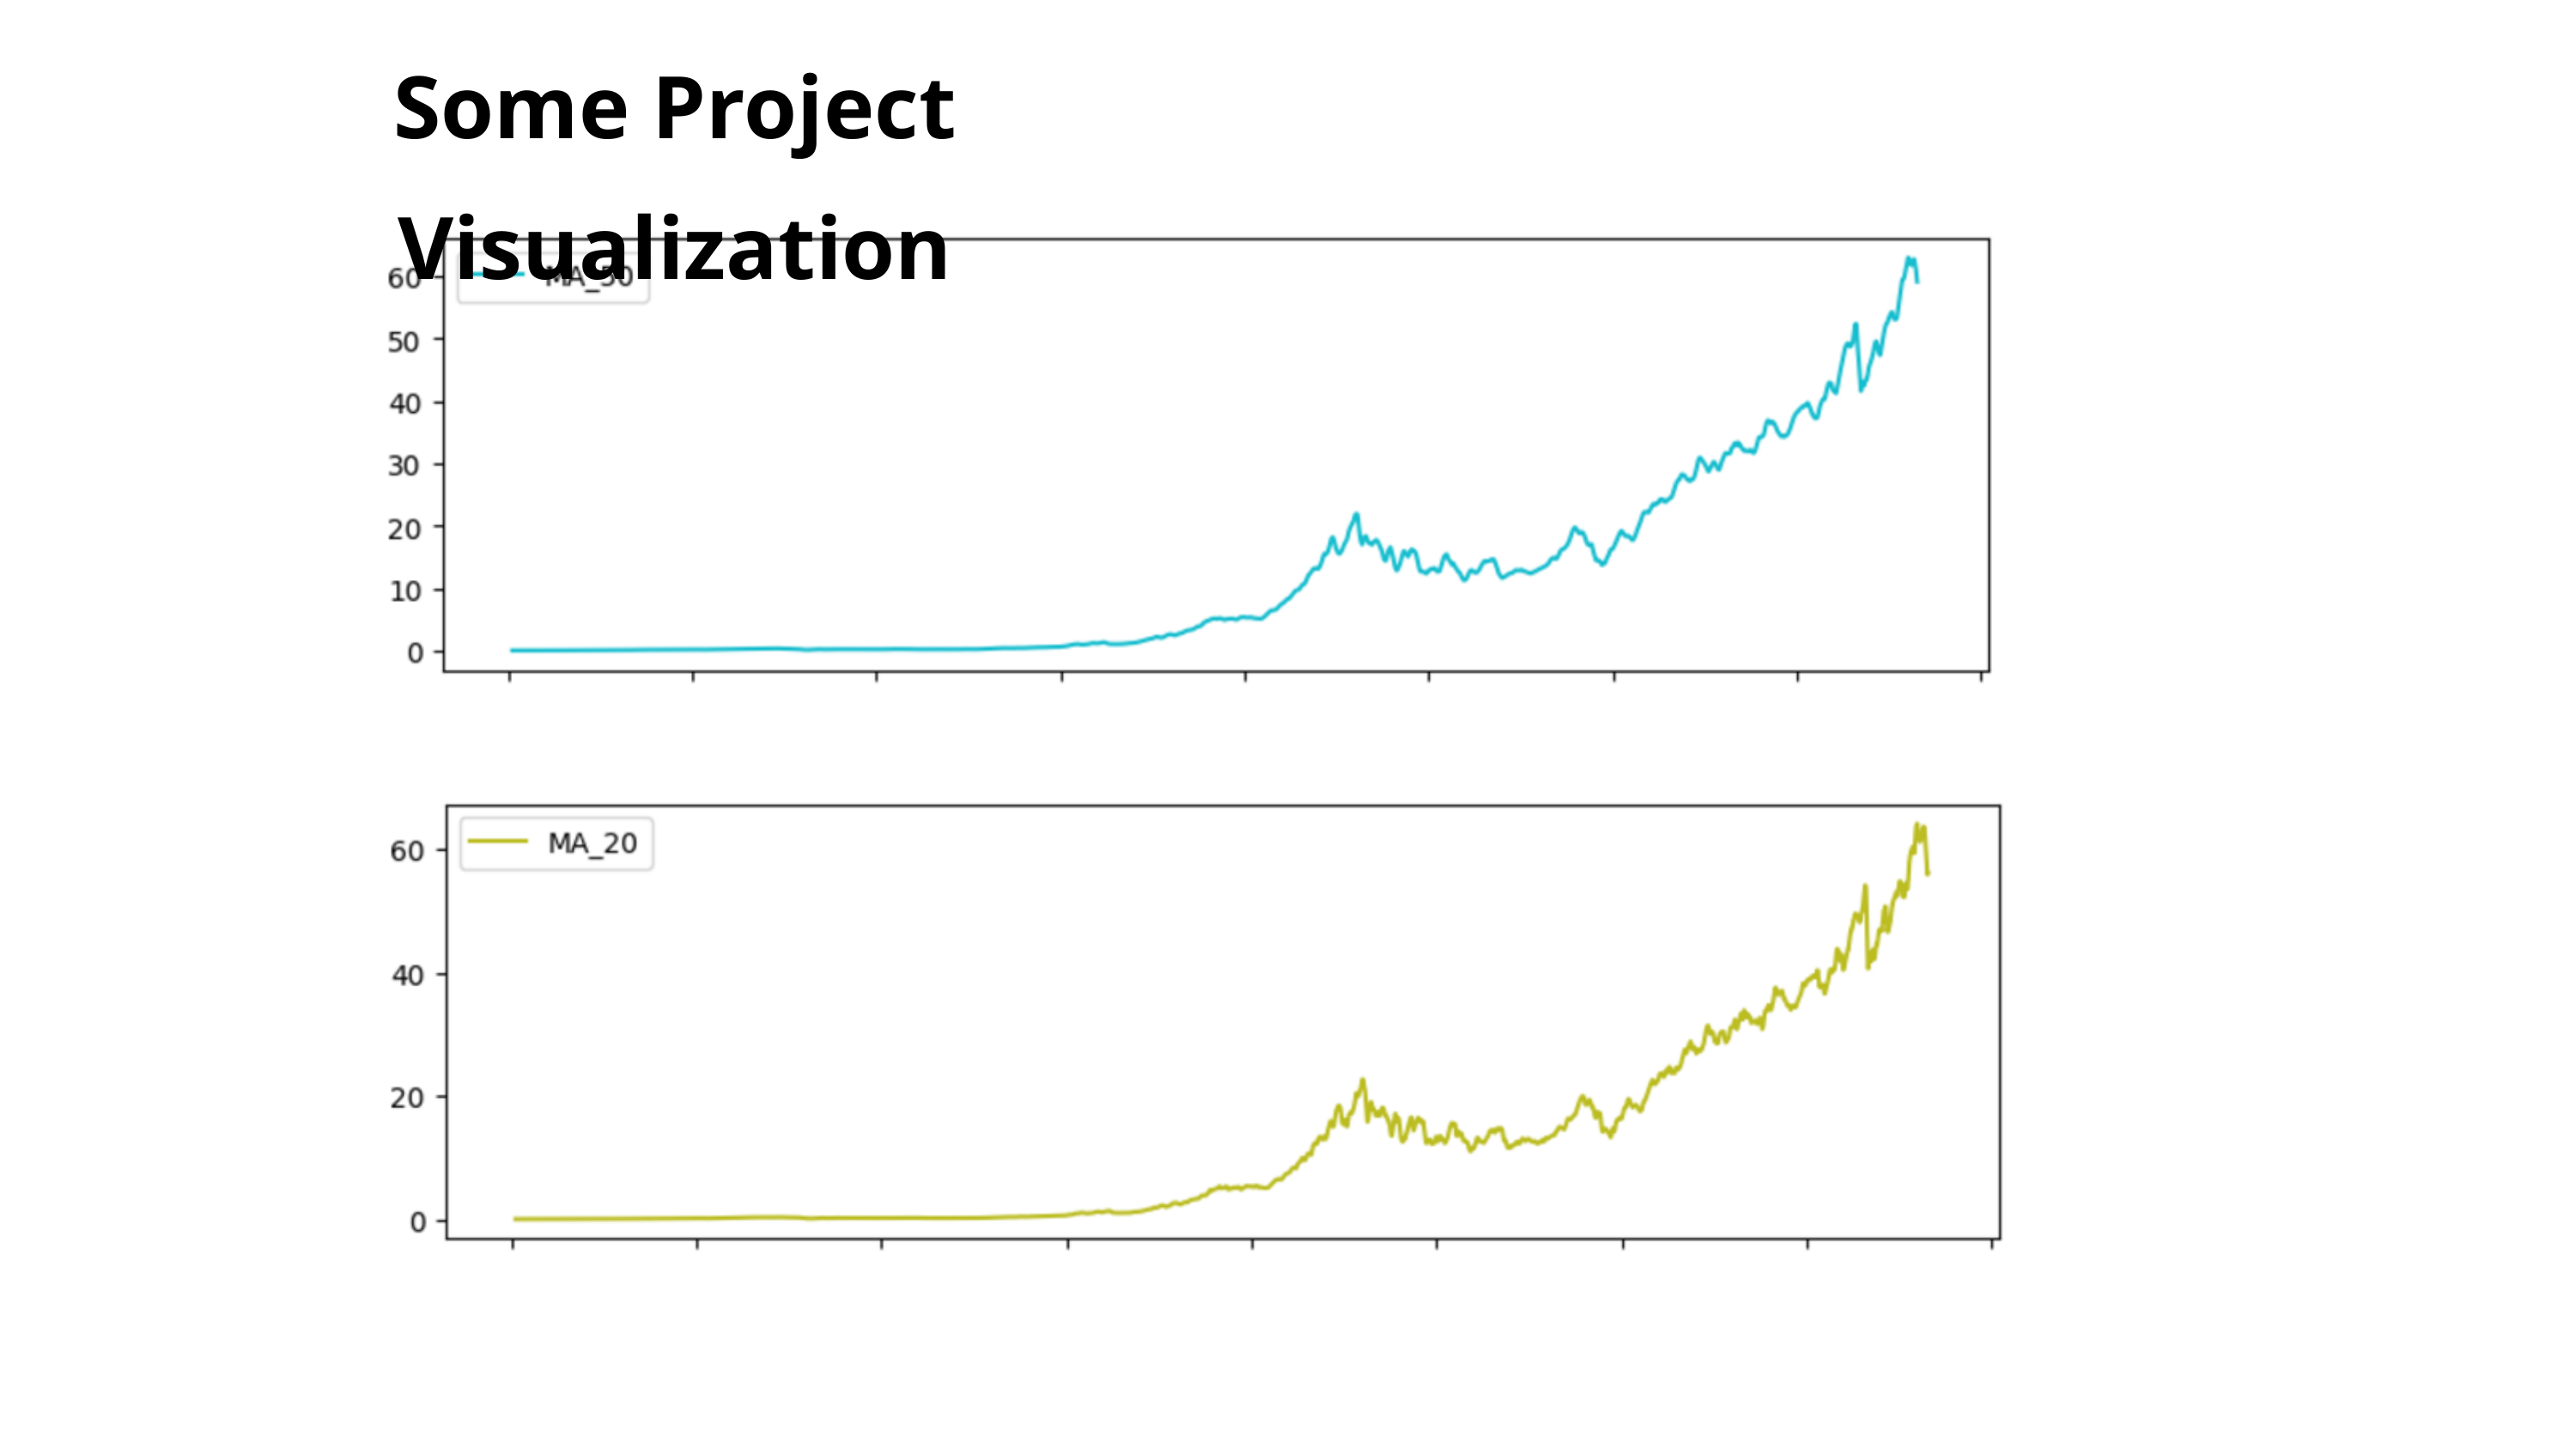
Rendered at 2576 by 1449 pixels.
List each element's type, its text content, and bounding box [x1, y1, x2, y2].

text_box [295, 776, 2115, 1304]
text_box Some Project Visualization [144, 15, 1206, 297]
text_box [355, 200, 2056, 724]
